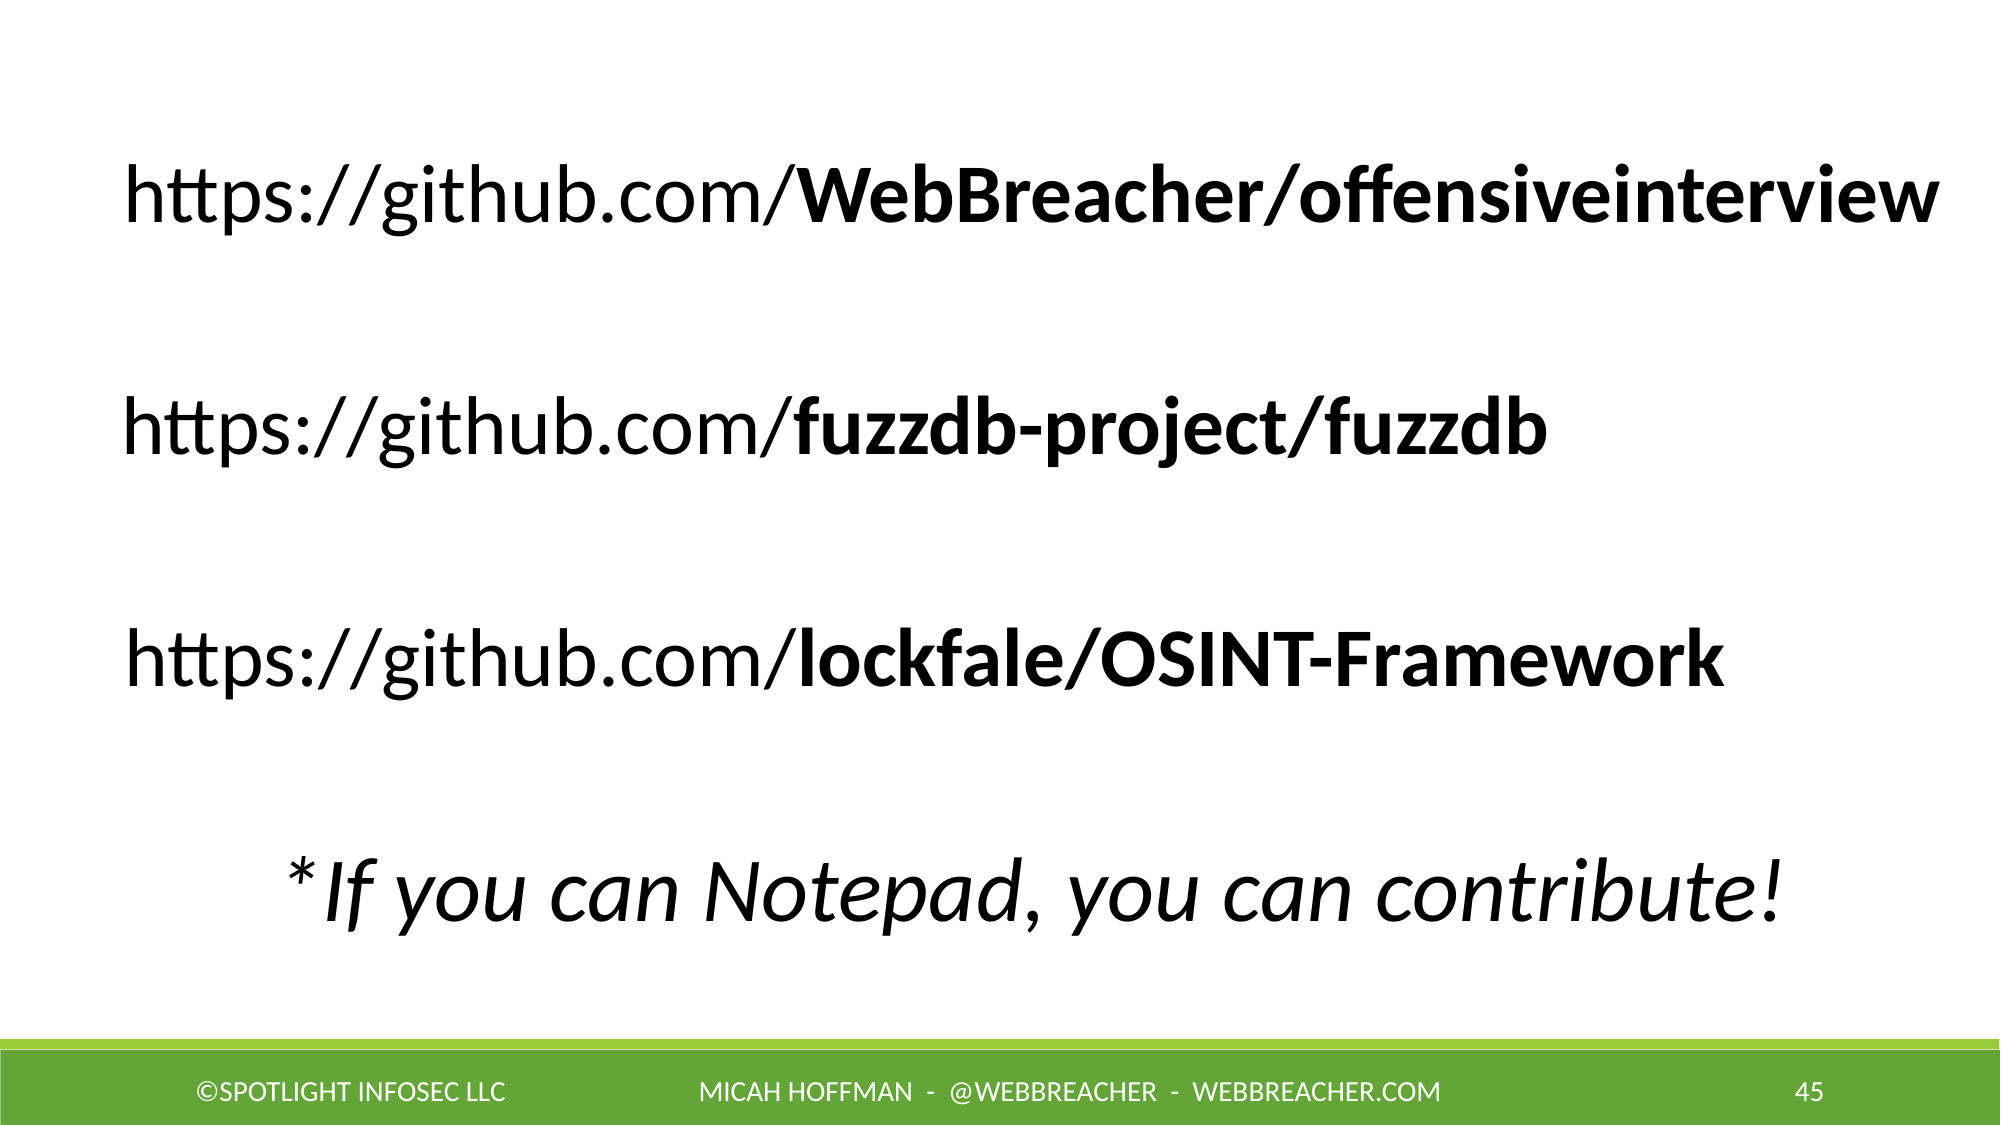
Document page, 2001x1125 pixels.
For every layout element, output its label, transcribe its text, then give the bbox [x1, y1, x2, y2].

slide_number 45 [1624, 1059, 1840, 1120]
footer Micah Hoffman - @WebBreacher - webbreacher.com [586, 1059, 1573, 1120]
text_box https://github.com/WebBreacher/offensiveinterview [109, 131, 1957, 246]
slide_number ©Spotlight Infosec LLC [180, 1059, 586, 1120]
text_box *If you can Notepad, you can contribute! [261, 822, 1804, 948]
text_box https://github.com/fuzzdb-project/fuzzdb [106, 363, 1565, 479]
text_box https://github.com/lockfale/OSINT-Framework [109, 595, 1742, 711]
